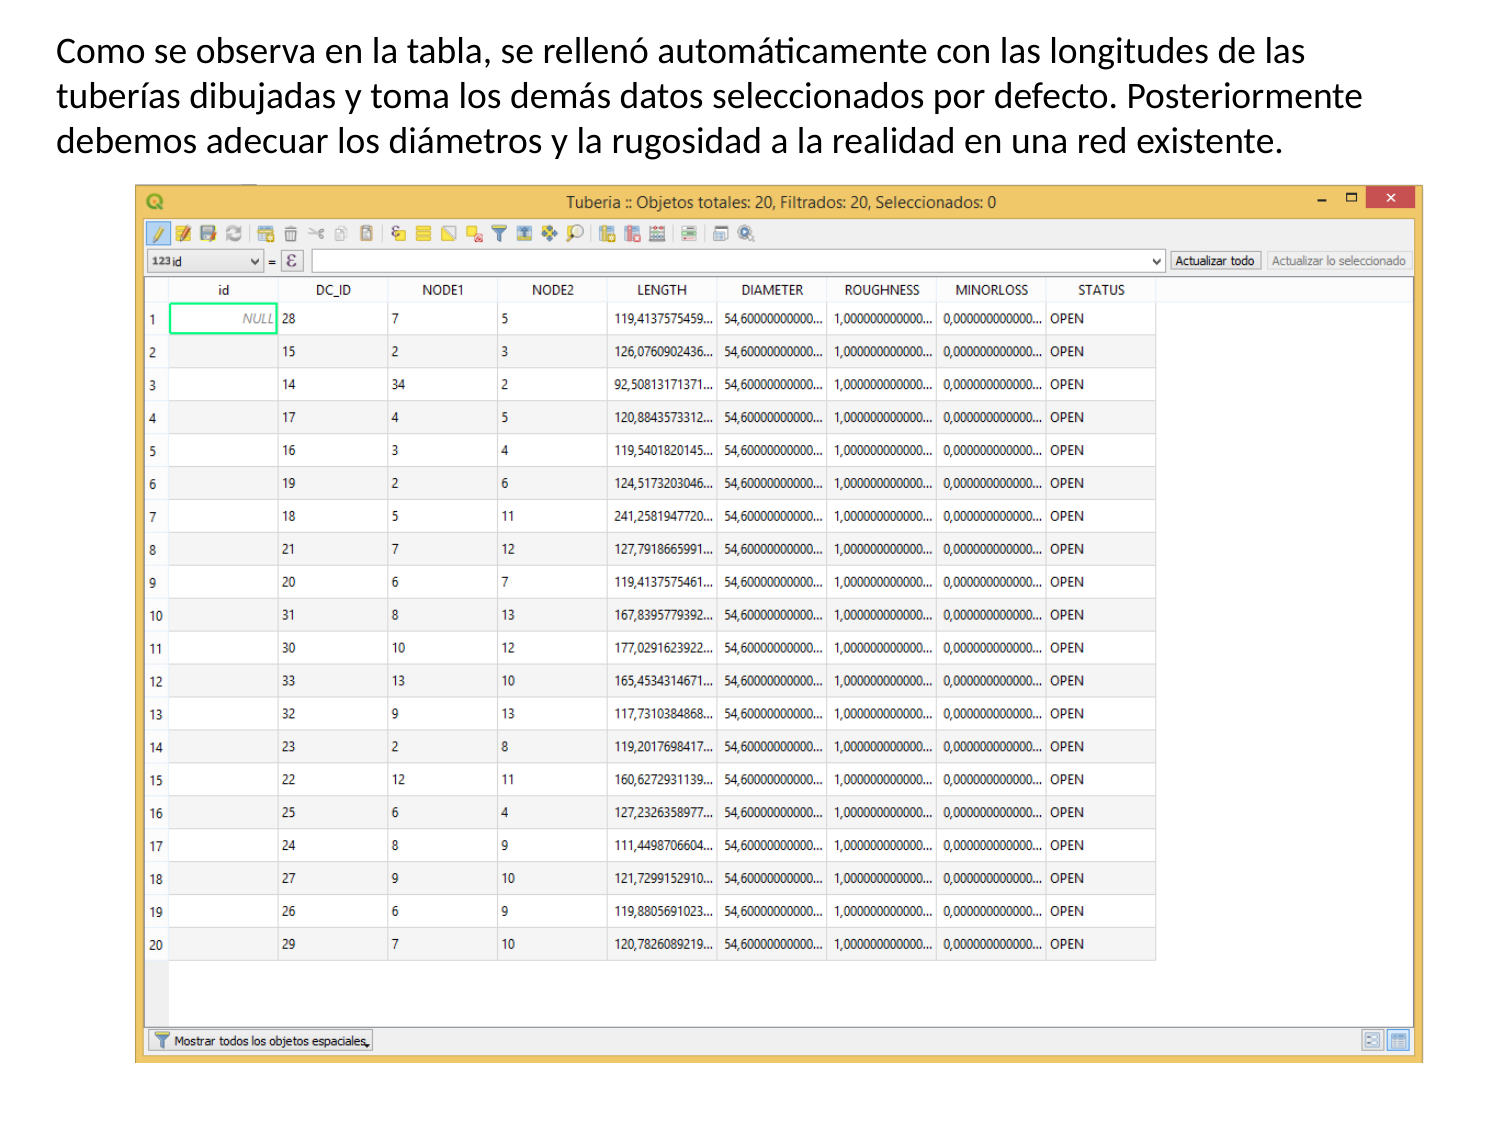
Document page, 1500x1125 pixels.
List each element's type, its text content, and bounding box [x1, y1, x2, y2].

picture [135, 184, 1424, 1063]
text_box Como se observa en la tabla, se rellenó automáticamente con las longitudes de las tuberías dibujadas y toma los demás datos seleccionados por defecto. Posteriormente debemos adecuar los diámetros y la rugosidad a la realidad en una red existente. [41, 19, 1447, 169]
